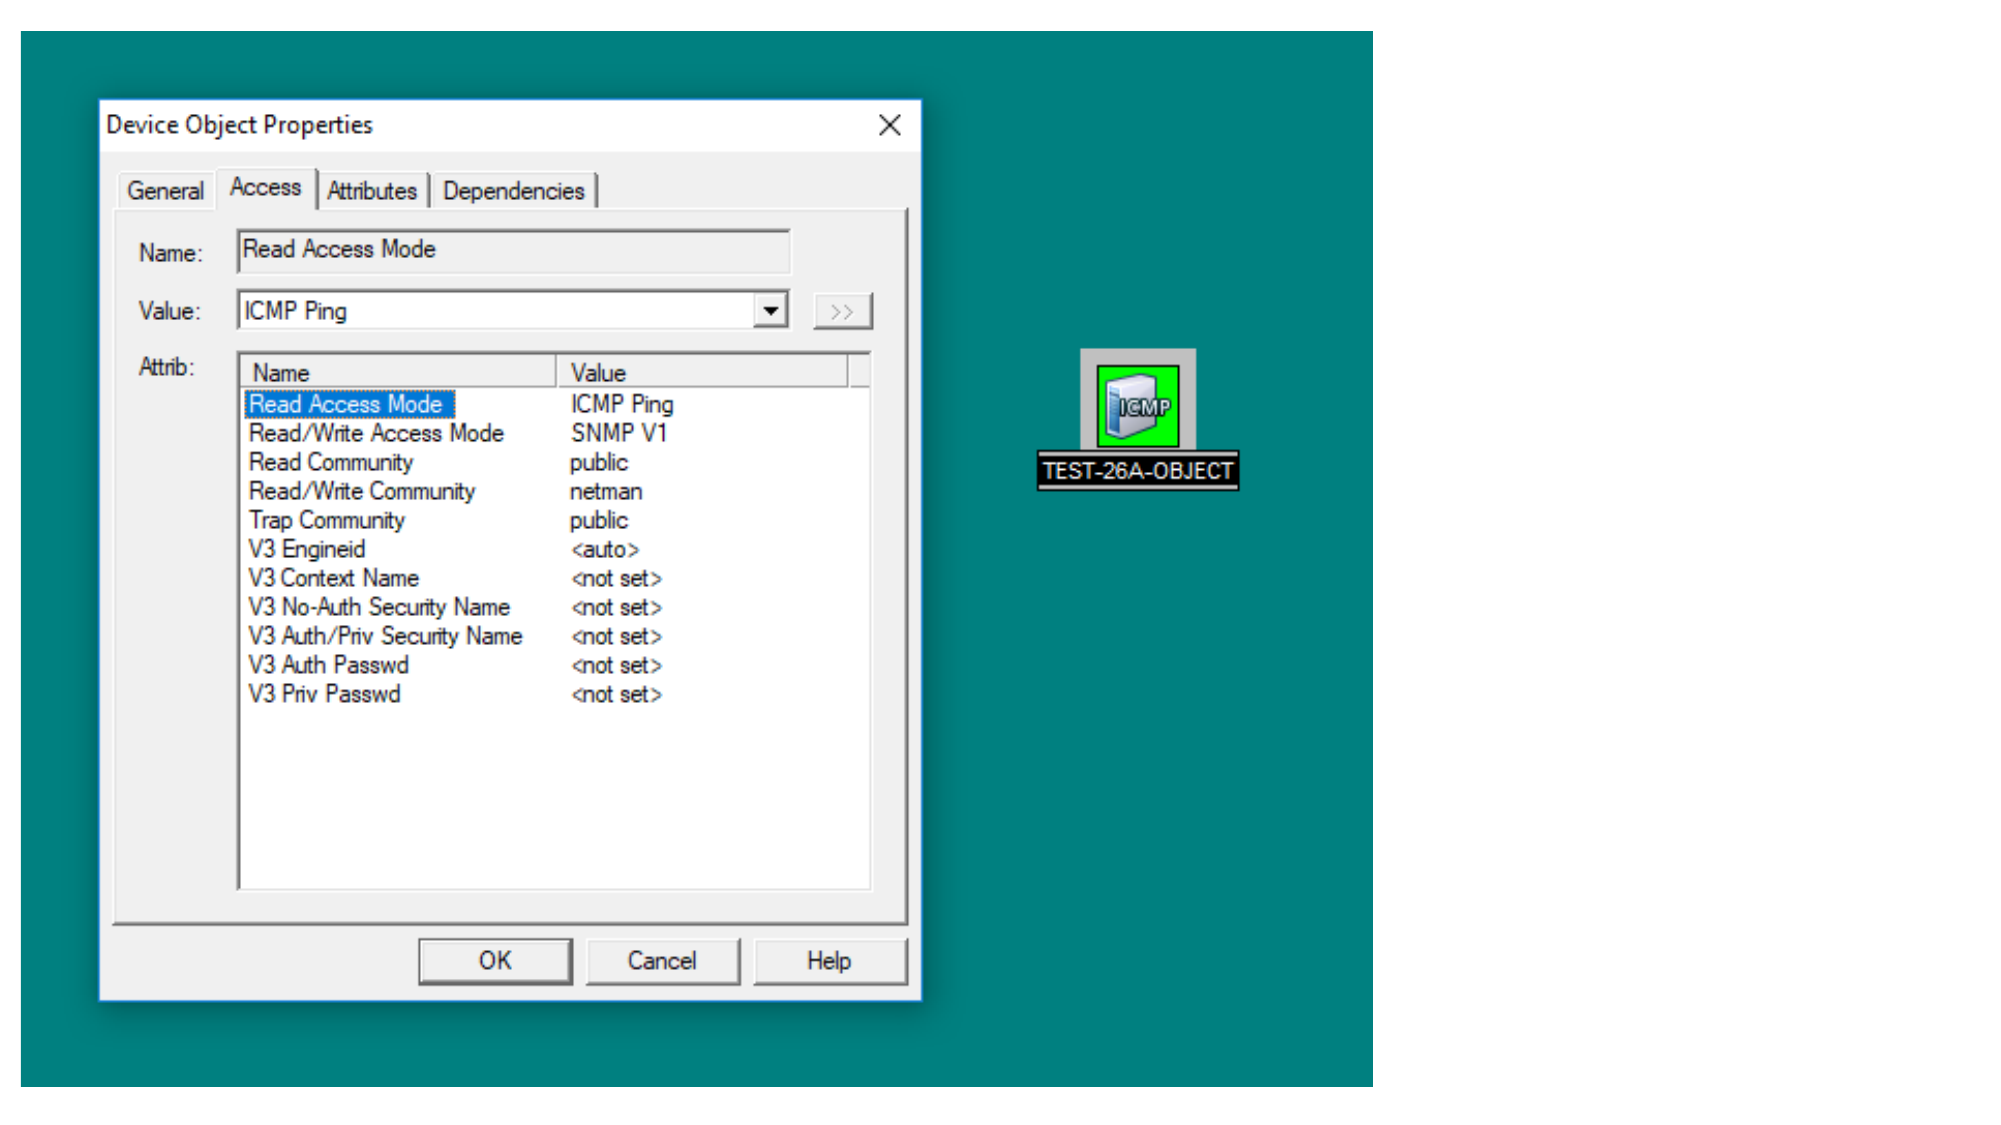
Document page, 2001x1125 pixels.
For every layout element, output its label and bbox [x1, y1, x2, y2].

picture [20, 31, 1373, 1087]
